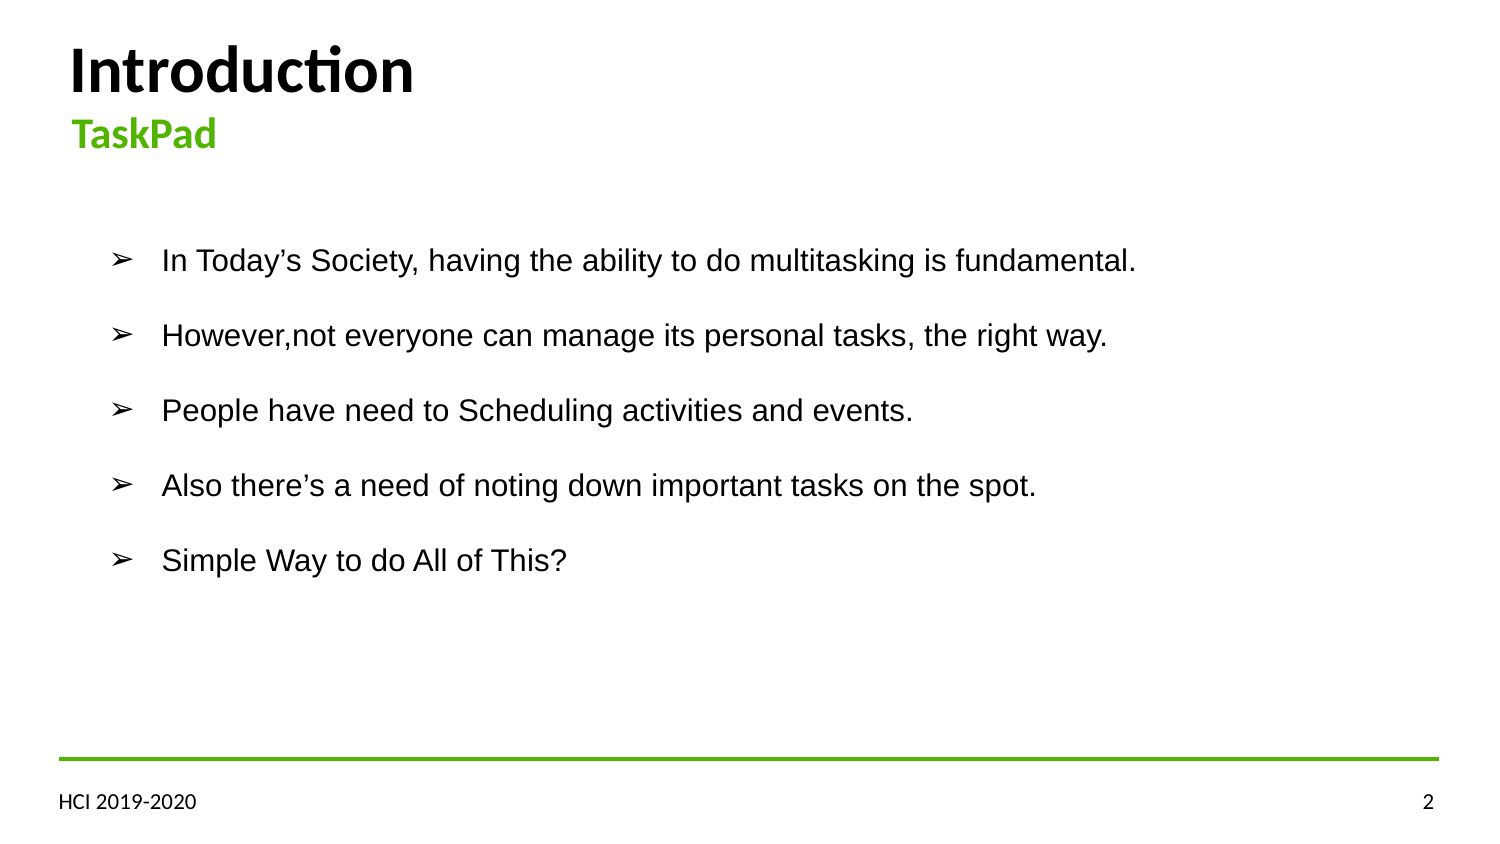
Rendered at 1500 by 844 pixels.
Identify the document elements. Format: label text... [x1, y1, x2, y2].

text_box Introduction [58, 41, 1441, 109]
text_box ‹#› [1355, 781, 1446, 820]
text_box TaskPad [71, 105, 1441, 187]
text_box HCI 2019-2020 [47, 781, 455, 820]
text_box In Today’s Society, having the ability to do multitasking is fundamental. However,not everyone can manage its personal tasks, the right way. People have need to Scheduling activities and events. Also there’s a need of noting down important tasks on the spot. Simple Way to do All of This? [71, 187, 1452, 721]
